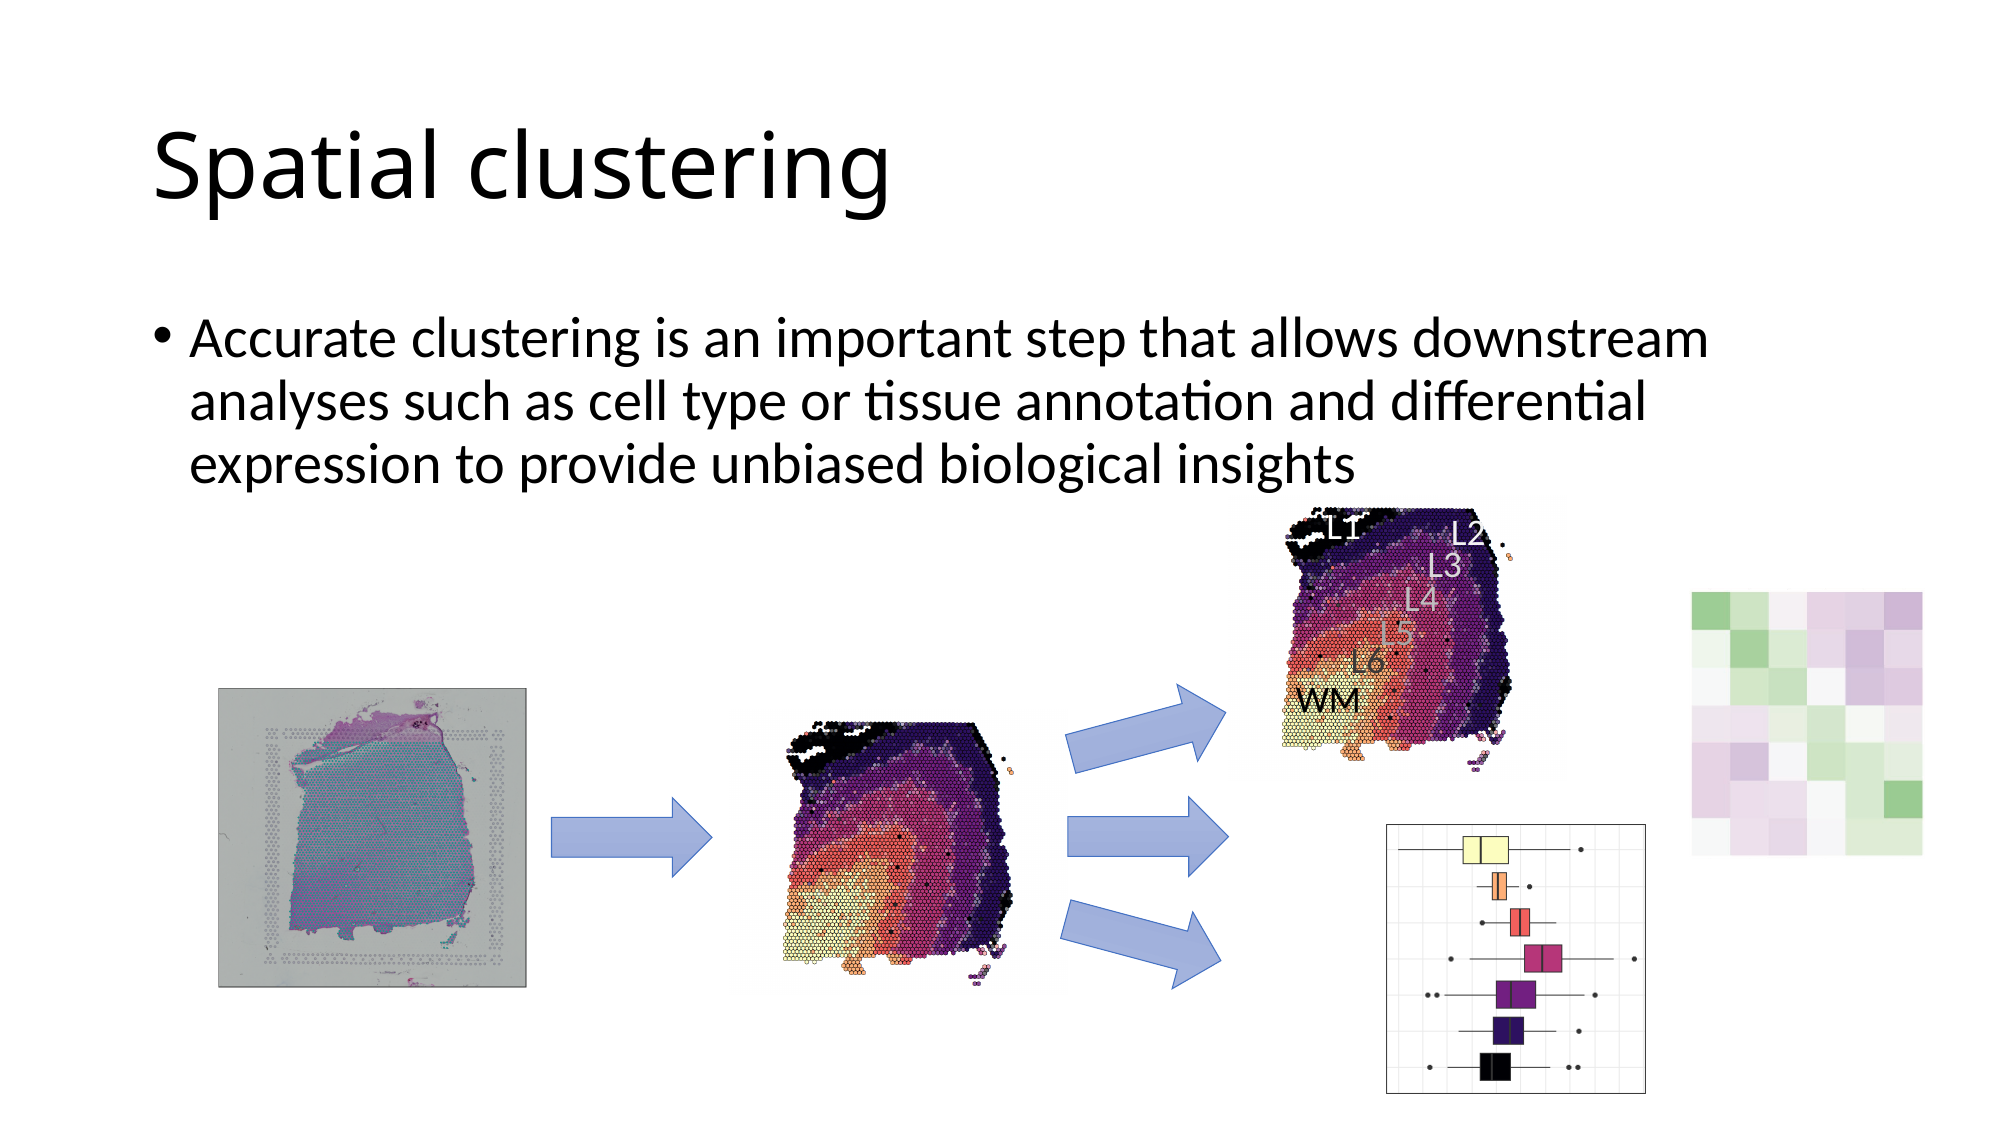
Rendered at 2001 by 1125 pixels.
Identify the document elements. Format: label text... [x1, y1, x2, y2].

picture [213, 681, 528, 994]
picture [1689, 588, 1925, 859]
text_box [1068, 795, 1230, 878]
text_box [1068, 683, 1227, 774]
picture [729, 709, 1068, 995]
title Spatial clustering [137, 59, 1863, 278]
text_box [1068, 899, 1222, 990]
list Accurate clustering is an important step that allows downstream analyses such as cell type or tissue annotation and differential expression to provide unbiased biological insights [137, 299, 1863, 1014]
picture [1376, 817, 1653, 1104]
text_box [550, 796, 713, 879]
picture [1228, 495, 1567, 781]
